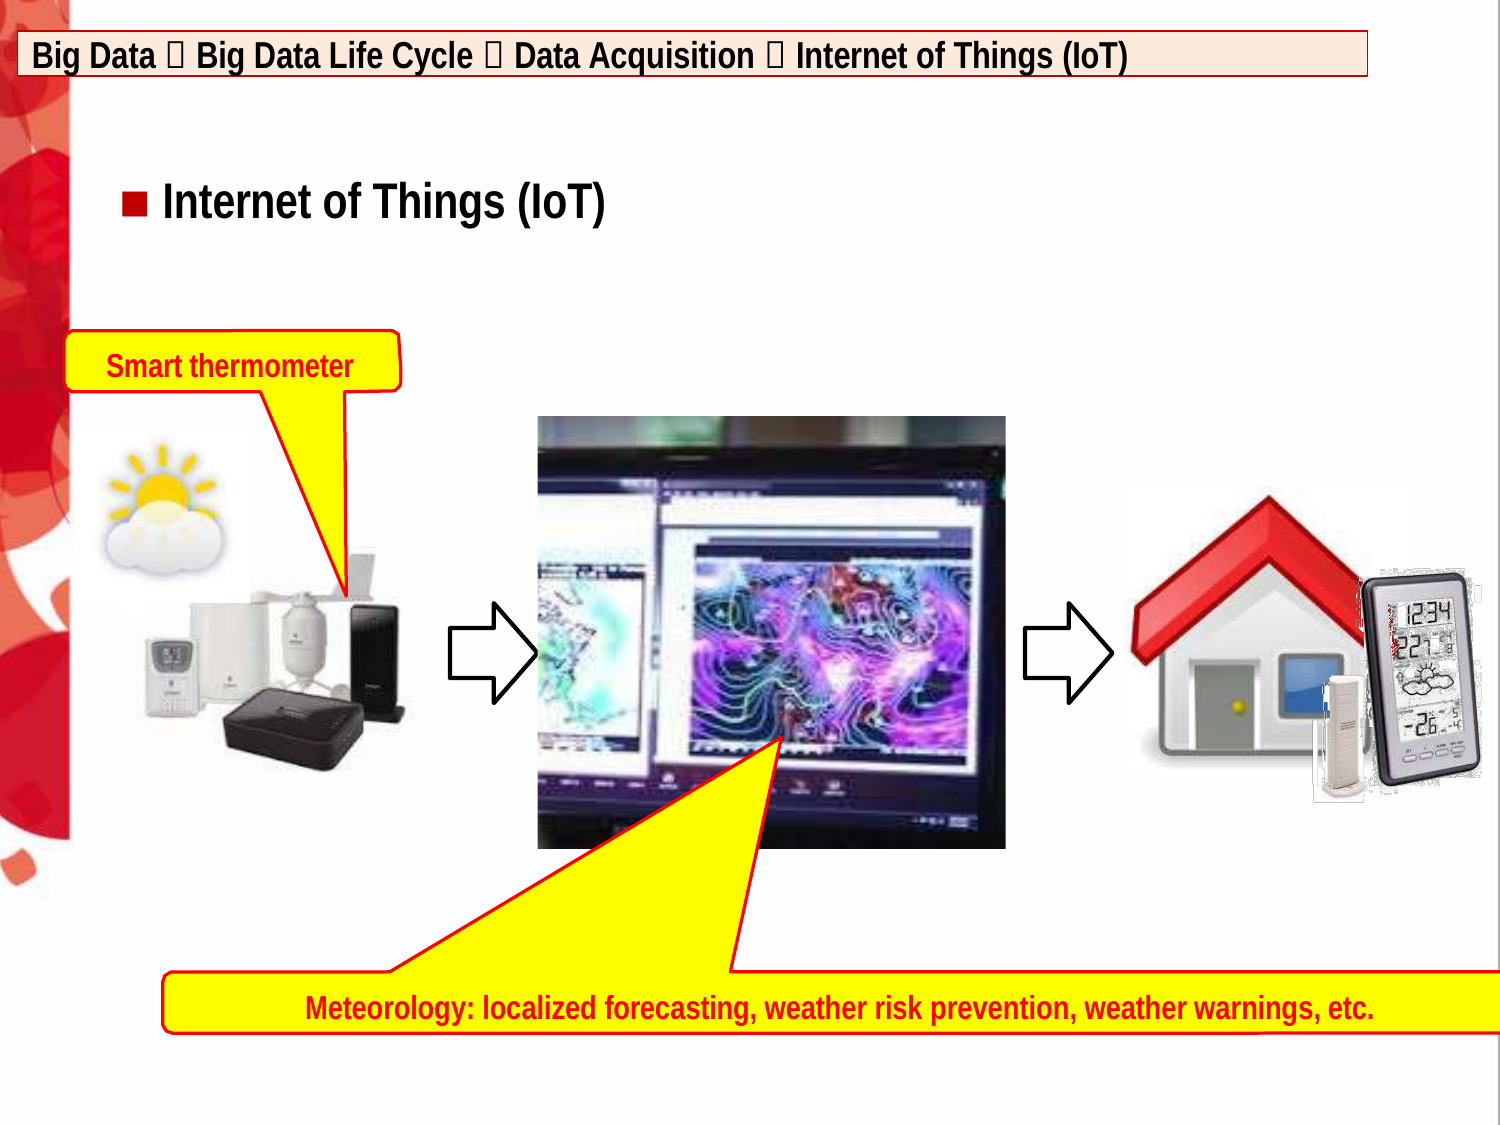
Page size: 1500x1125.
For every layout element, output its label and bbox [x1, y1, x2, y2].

text_box [63, 330, 420, 773]
picture [0, 0, 1500, 1125]
text_box [1123, 486, 1500, 811]
text_box [115, 168, 612, 229]
text_box [162, 416, 1500, 1034]
text_box [1025, 603, 1113, 704]
text_box [17, 30, 1368, 77]
